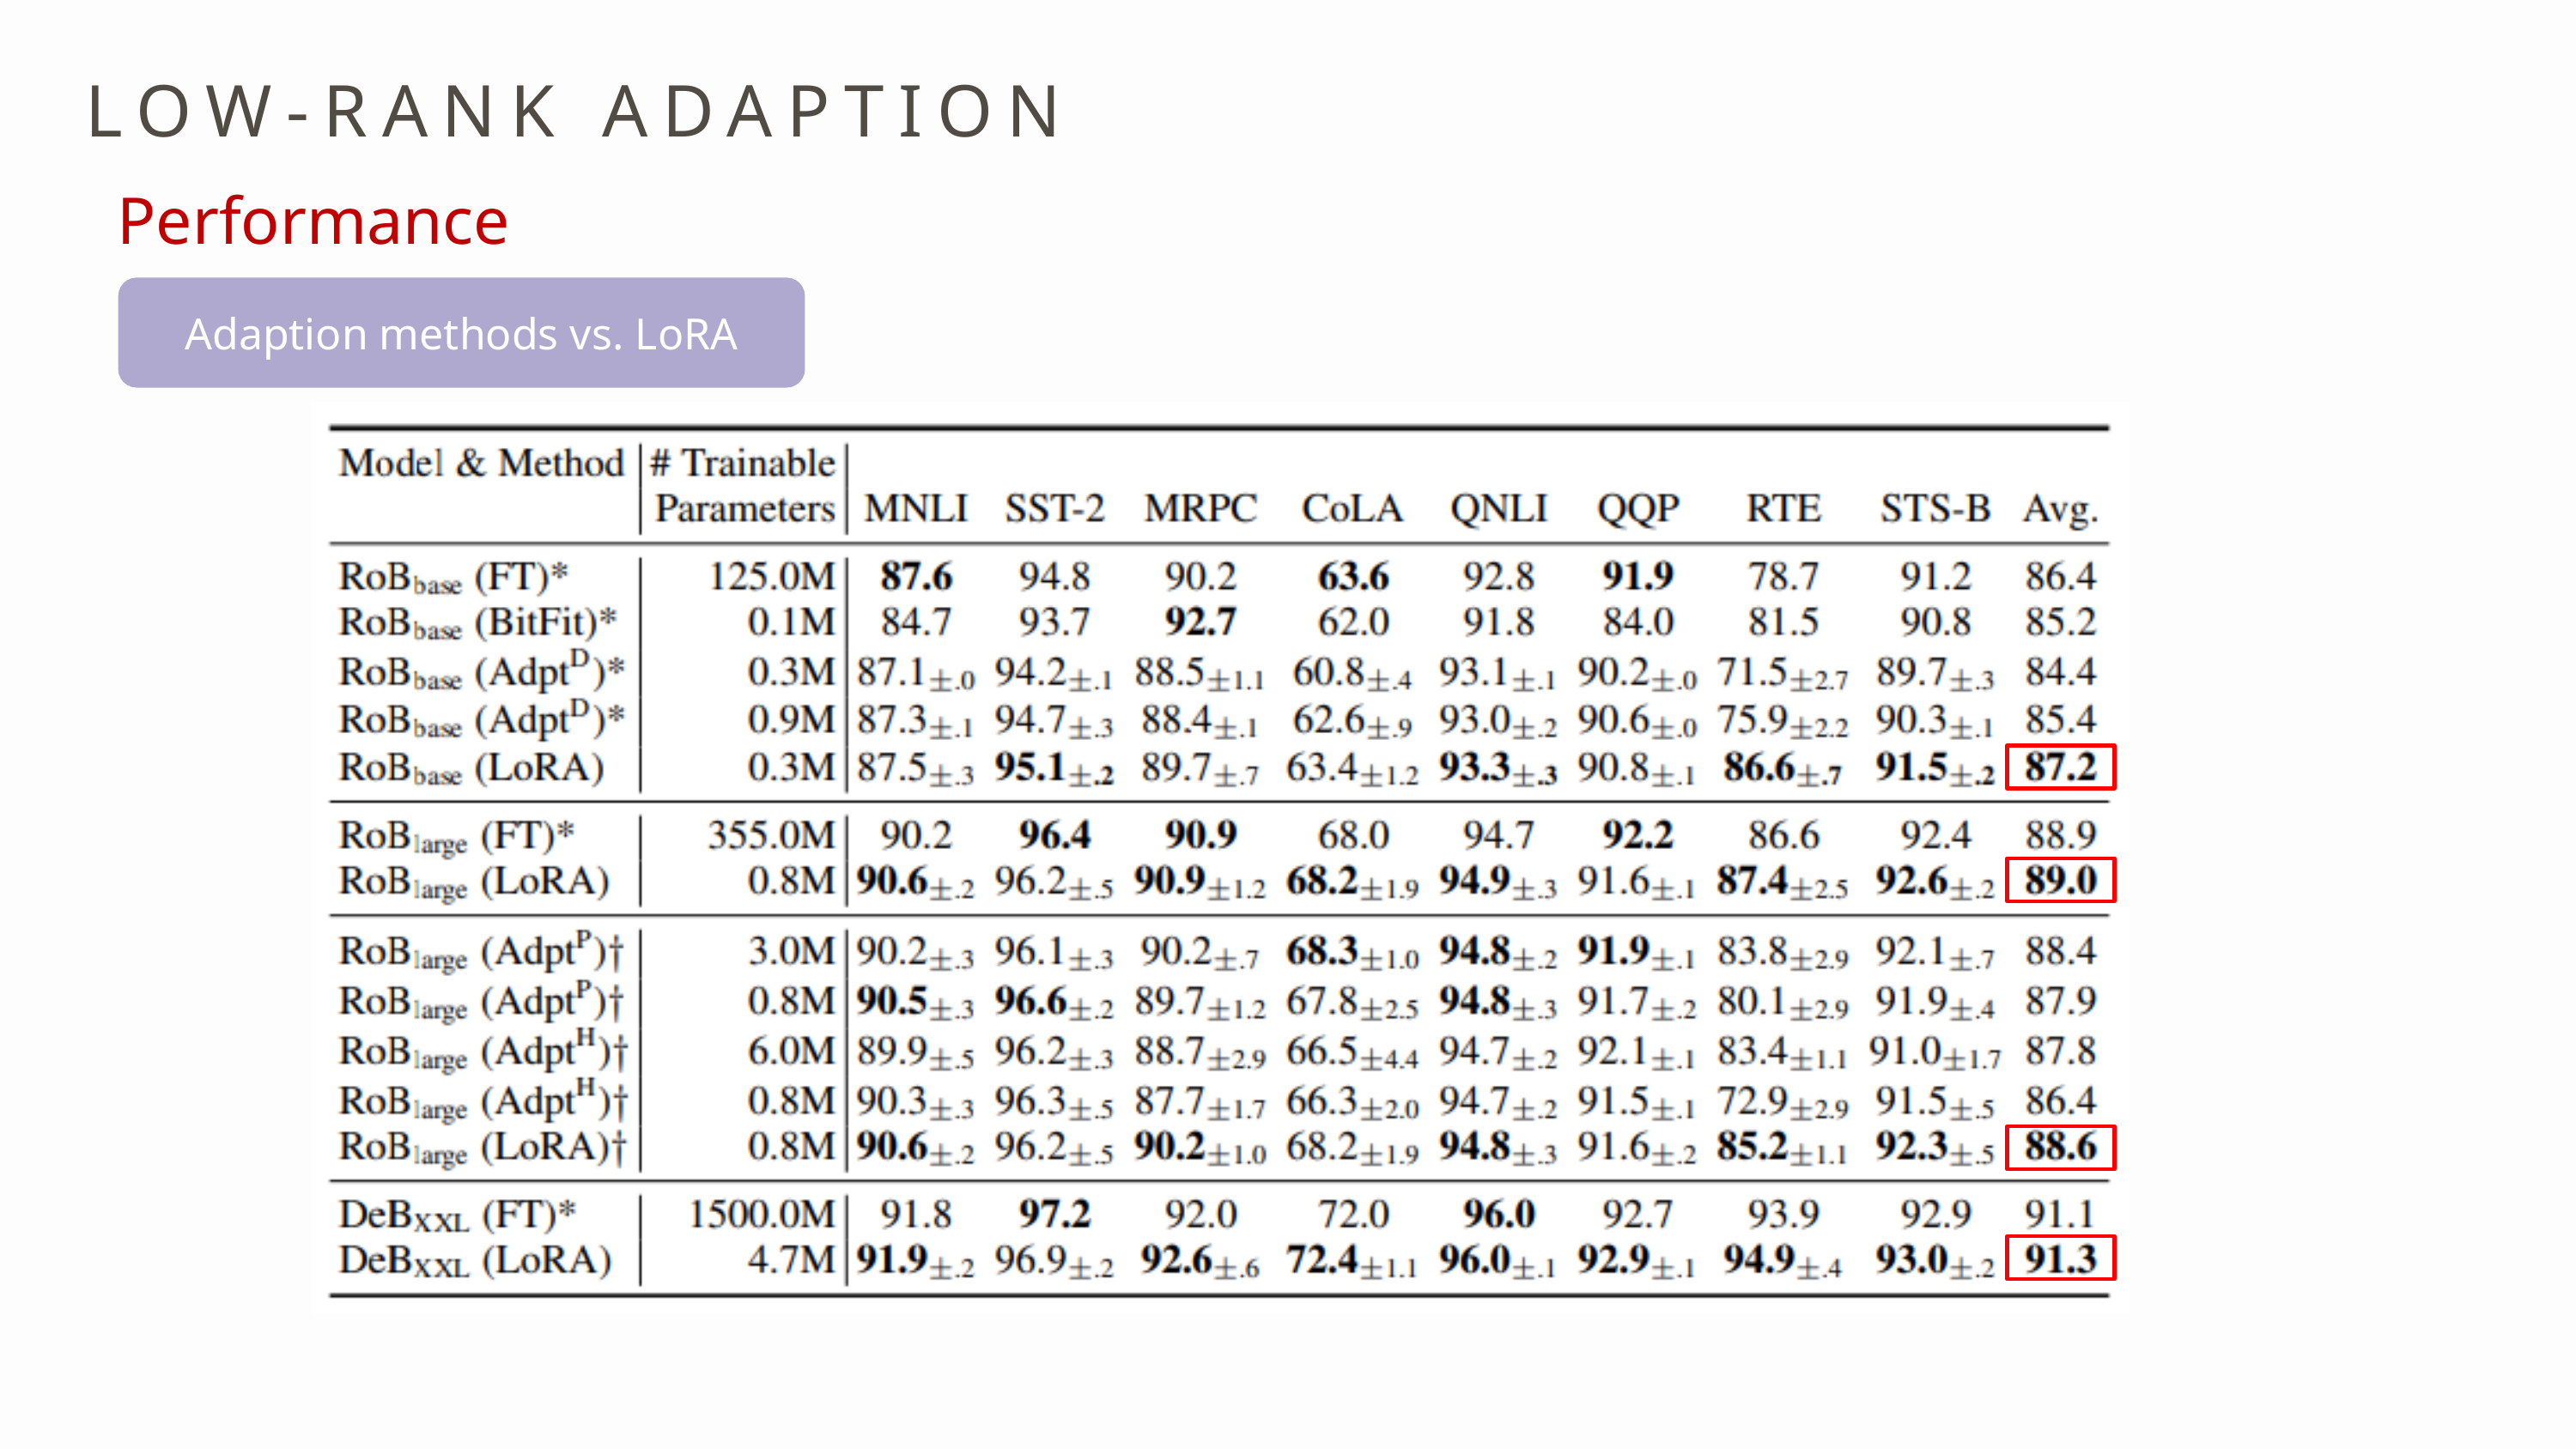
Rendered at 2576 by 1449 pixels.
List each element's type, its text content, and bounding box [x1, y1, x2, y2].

picture [311, 402, 2129, 1315]
text_box Adaption methods vs. LoRA [116, 276, 807, 390]
text_box Performance [117, 206, 1638, 275]
text_box LOW-RANK ADAPTION [85, 51, 2512, 151]
